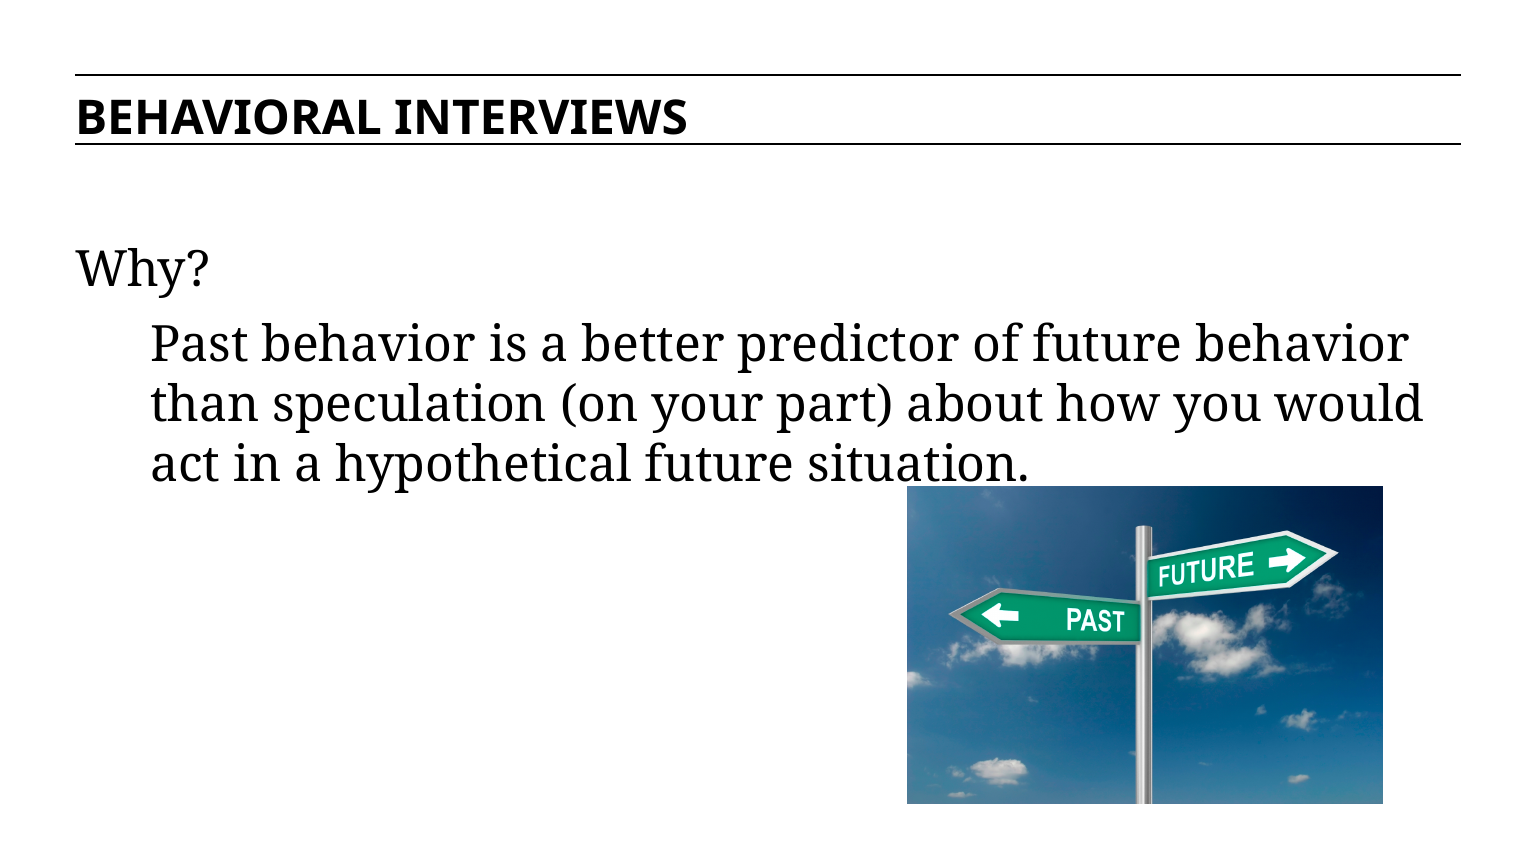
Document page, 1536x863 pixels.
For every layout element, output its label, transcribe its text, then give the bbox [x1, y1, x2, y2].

picture [1234, 693, 1242, 698]
text_box BEHAVIORAL INTERVIEWS [75, 86, 987, 138]
picture [1207, 693, 1216, 699]
picture [1257, 705, 1266, 714]
picture [906, 486, 1384, 804]
list Why? Past behavior is a better predictor of future behavior than speculation (on your part) about how you would act in a hypothetical future situation. [75, 162, 1461, 680]
